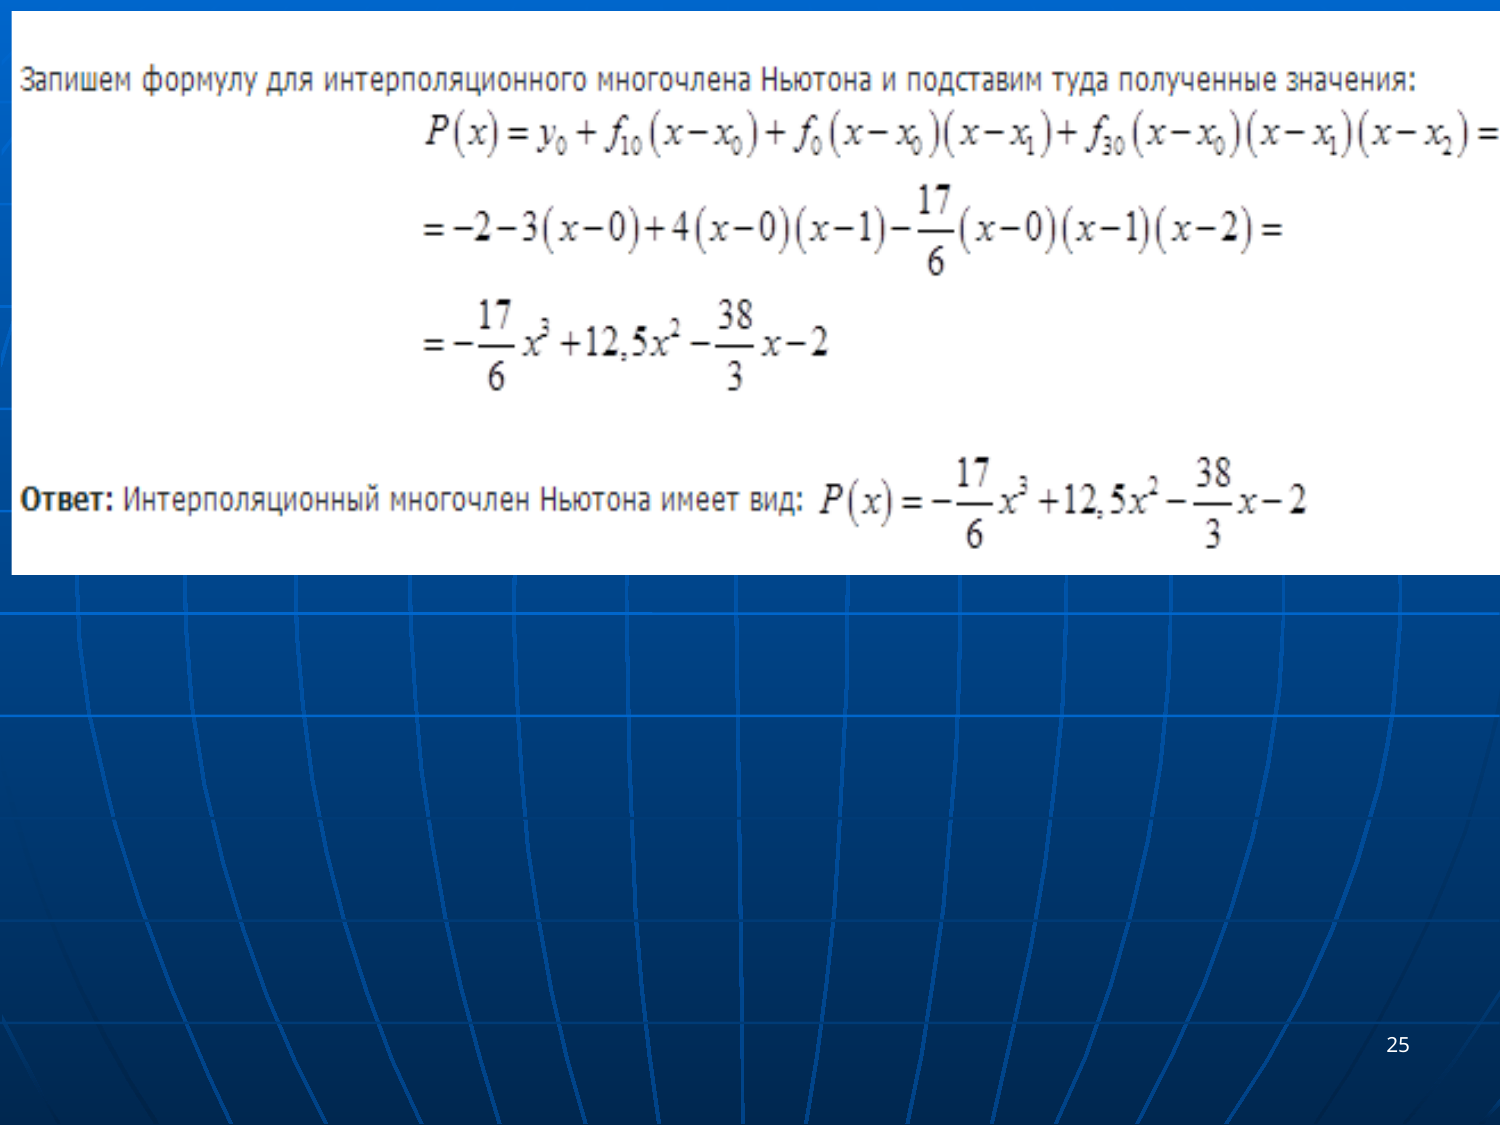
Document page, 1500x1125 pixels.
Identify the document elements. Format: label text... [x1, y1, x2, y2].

slide_number 25 [1074, 1023, 1426, 1100]
picture [11, 11, 1500, 575]
